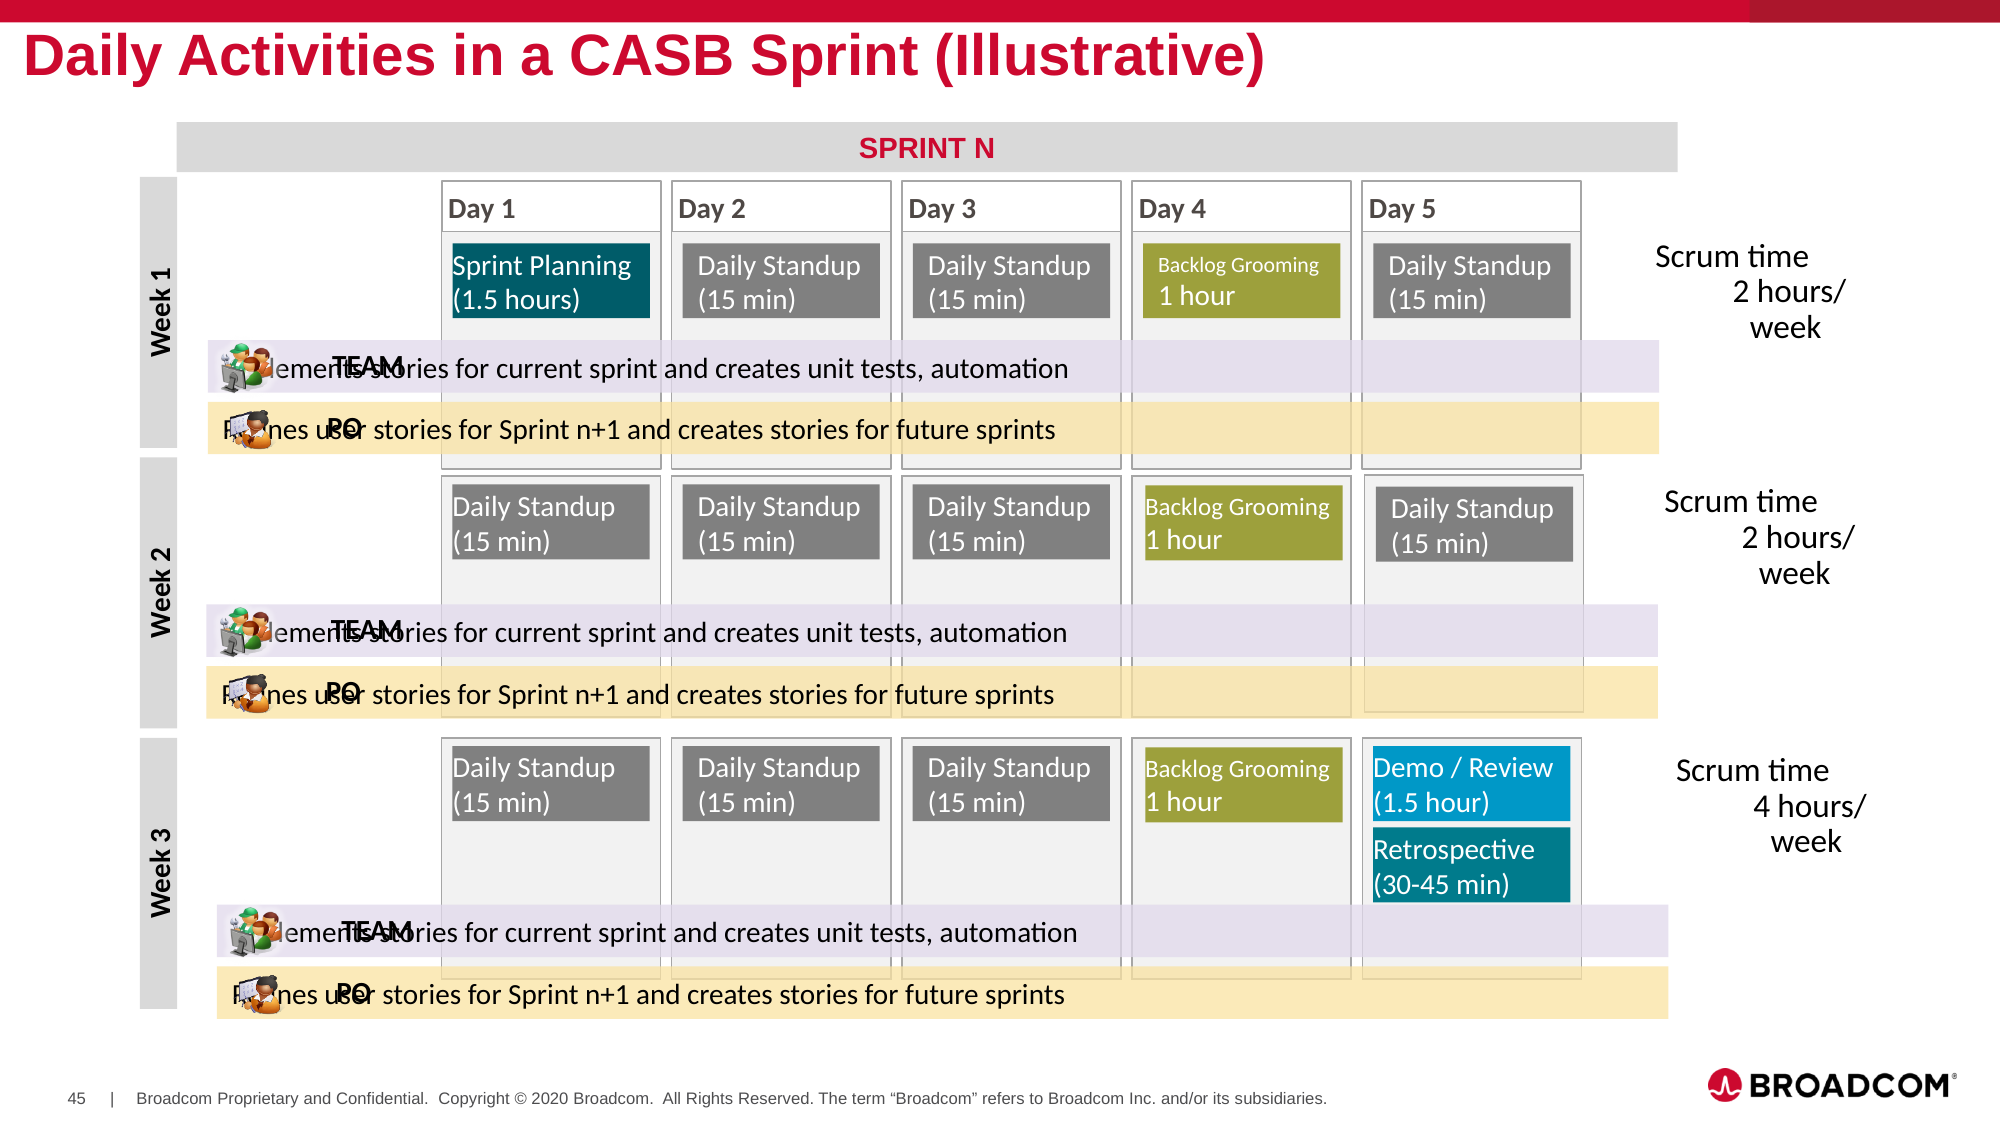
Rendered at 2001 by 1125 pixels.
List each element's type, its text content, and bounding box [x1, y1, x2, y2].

text_box Week 2 [139, 457, 178, 729]
text_box Week 3 [139, 737, 178, 1009]
text_box [1364, 474, 1584, 592]
text_box [671, 462, 891, 469]
text_box [1132, 462, 1352, 469]
text_box [1132, 231, 1352, 327]
text_box SPRINT N [176, 122, 1678, 173]
text_box [1361, 462, 1581, 469]
text_box [901, 737, 1122, 892]
text_box [1132, 475, 1352, 592]
text_box Day 4 [1132, 181, 1352, 231]
text_box Day 1 [441, 181, 661, 231]
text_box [207, 328, 1660, 455]
text_box Daily Standup (15 min) [1373, 243, 1571, 319]
text_box Backlog Grooming 1 hour [1145, 747, 1343, 823]
text_box [901, 231, 1122, 327]
text_box Day 5 [1362, 181, 1582, 232]
text_box [1362, 737, 1582, 892]
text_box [206, 593, 1659, 719]
text_box Scrum time 2 hours/ week [1656, 484, 1933, 635]
text_box Daily Standup (15 min) [912, 746, 1110, 822]
text_box Daily Standup (15 min) [682, 243, 880, 319]
text_box [1361, 231, 1581, 327]
text_box [901, 462, 1122, 469]
text_box Week 1 [139, 176, 178, 448]
text_box [441, 737, 661, 892]
title Daily Activities in a CASB Sprint (Illustrative) [23, 32, 1824, 153]
text_box [901, 475, 1122, 592]
picture [1708, 1068, 1957, 1102]
text_box Day 2 [671, 181, 891, 231]
text_box [671, 475, 891, 592]
text_box Scrum time 2 hours/ week [1647, 238, 1924, 389]
text_box Backlog Grooming 1 hour [1145, 485, 1343, 561]
text_box [441, 231, 661, 327]
text_box Daily Standup (15 min) [452, 746, 650, 822]
text_box Daily Standup (15 min) [912, 484, 1110, 560]
text_box Daily Standup (15 min) [452, 484, 650, 560]
text_box Daily Standup (15 min) [682, 484, 880, 560]
text_box Daily Standup (15 min) [682, 746, 880, 822]
text_box Retrospective (30-45 min) [1373, 827, 1571, 892]
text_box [216, 893, 1669, 1020]
text_box Scrum time 4 hours/ week [1668, 752, 1945, 903]
text_box Daily Standup (15 min) [1375, 486, 1574, 562]
text_box Demo / Review (1.5 hour) [1373, 746, 1571, 822]
text_box [441, 475, 661, 592]
text_box [1132, 737, 1352, 892]
text_box Day 3 [902, 181, 1122, 231]
text_box Backlog Grooming 1 hour [1143, 243, 1341, 319]
text_box [671, 737, 891, 892]
text_box [441, 462, 661, 469]
text_box [671, 231, 891, 327]
text_box Daily Standup (15 min) [912, 243, 1111, 319]
text_box Sprint Planning (1.5 hours) [452, 243, 650, 319]
